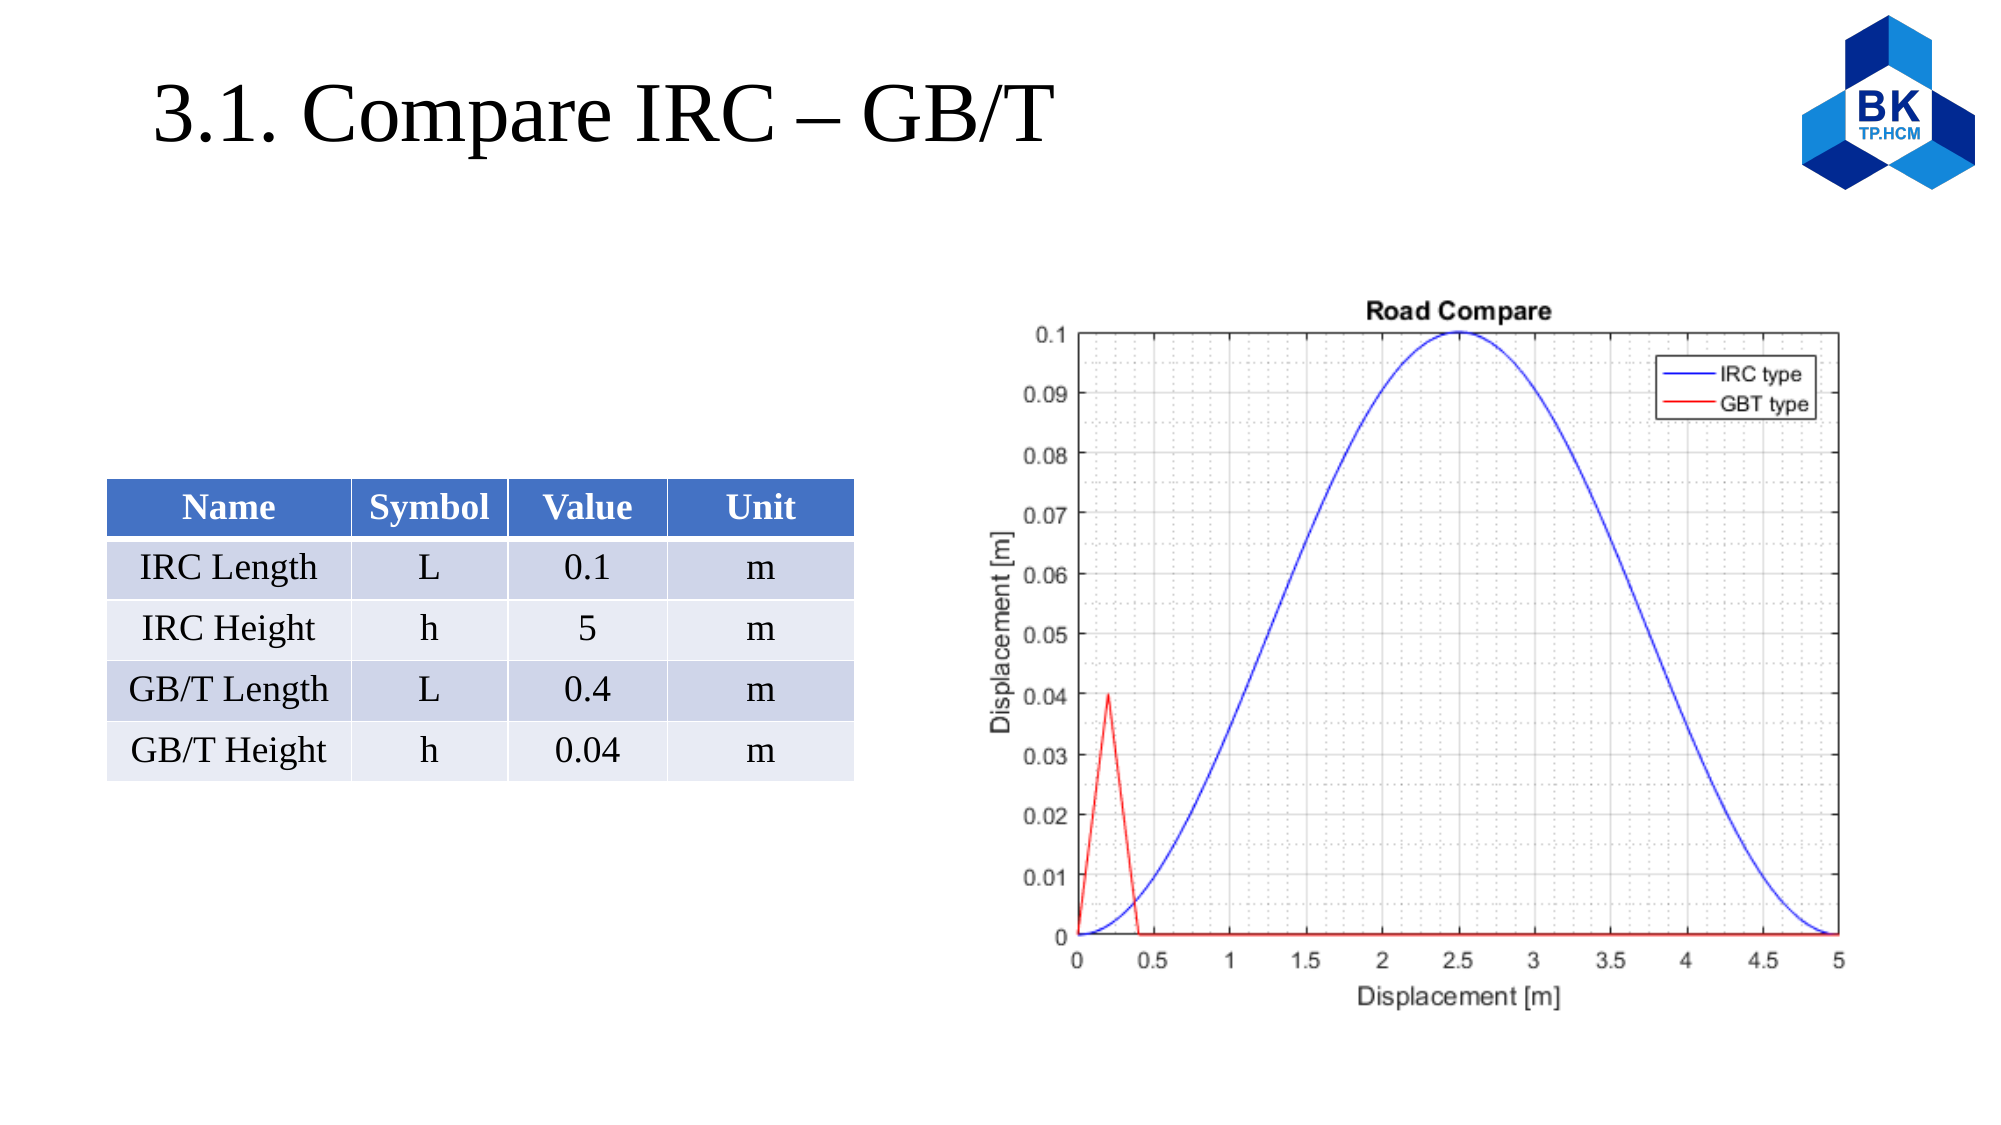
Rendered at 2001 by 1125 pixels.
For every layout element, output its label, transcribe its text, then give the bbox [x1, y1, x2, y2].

table_cell m [668, 661, 854, 721]
table_cell 0.4 [509, 661, 667, 721]
table_cell IRC Height [107, 601, 351, 660]
table_cell 5 [509, 601, 667, 660]
table_cell 0.1 [509, 542, 667, 599]
table_cell GB/T Height [107, 722, 351, 781]
table_cell L [352, 542, 507, 599]
table_cell m [668, 542, 854, 599]
table_cell IRC Length [107, 542, 351, 599]
picture [950, 278, 1933, 1016]
table_header Unit [668, 479, 854, 536]
table_header Name [107, 479, 351, 536]
table_header Symbol [352, 479, 507, 536]
table_cell 0.04 [509, 722, 667, 781]
table_cell m [668, 722, 854, 781]
table_cell GB/T Length [107, 661, 351, 721]
table_cell L [352, 661, 507, 721]
table_cell h [352, 722, 507, 781]
table_header Value [509, 479, 667, 536]
picture [1802, 15, 1975, 190]
table_cell h [352, 601, 507, 660]
table_cell m [668, 601, 854, 660]
title 3.1. Compare IRC – GB/T [137, 59, 1863, 168]
